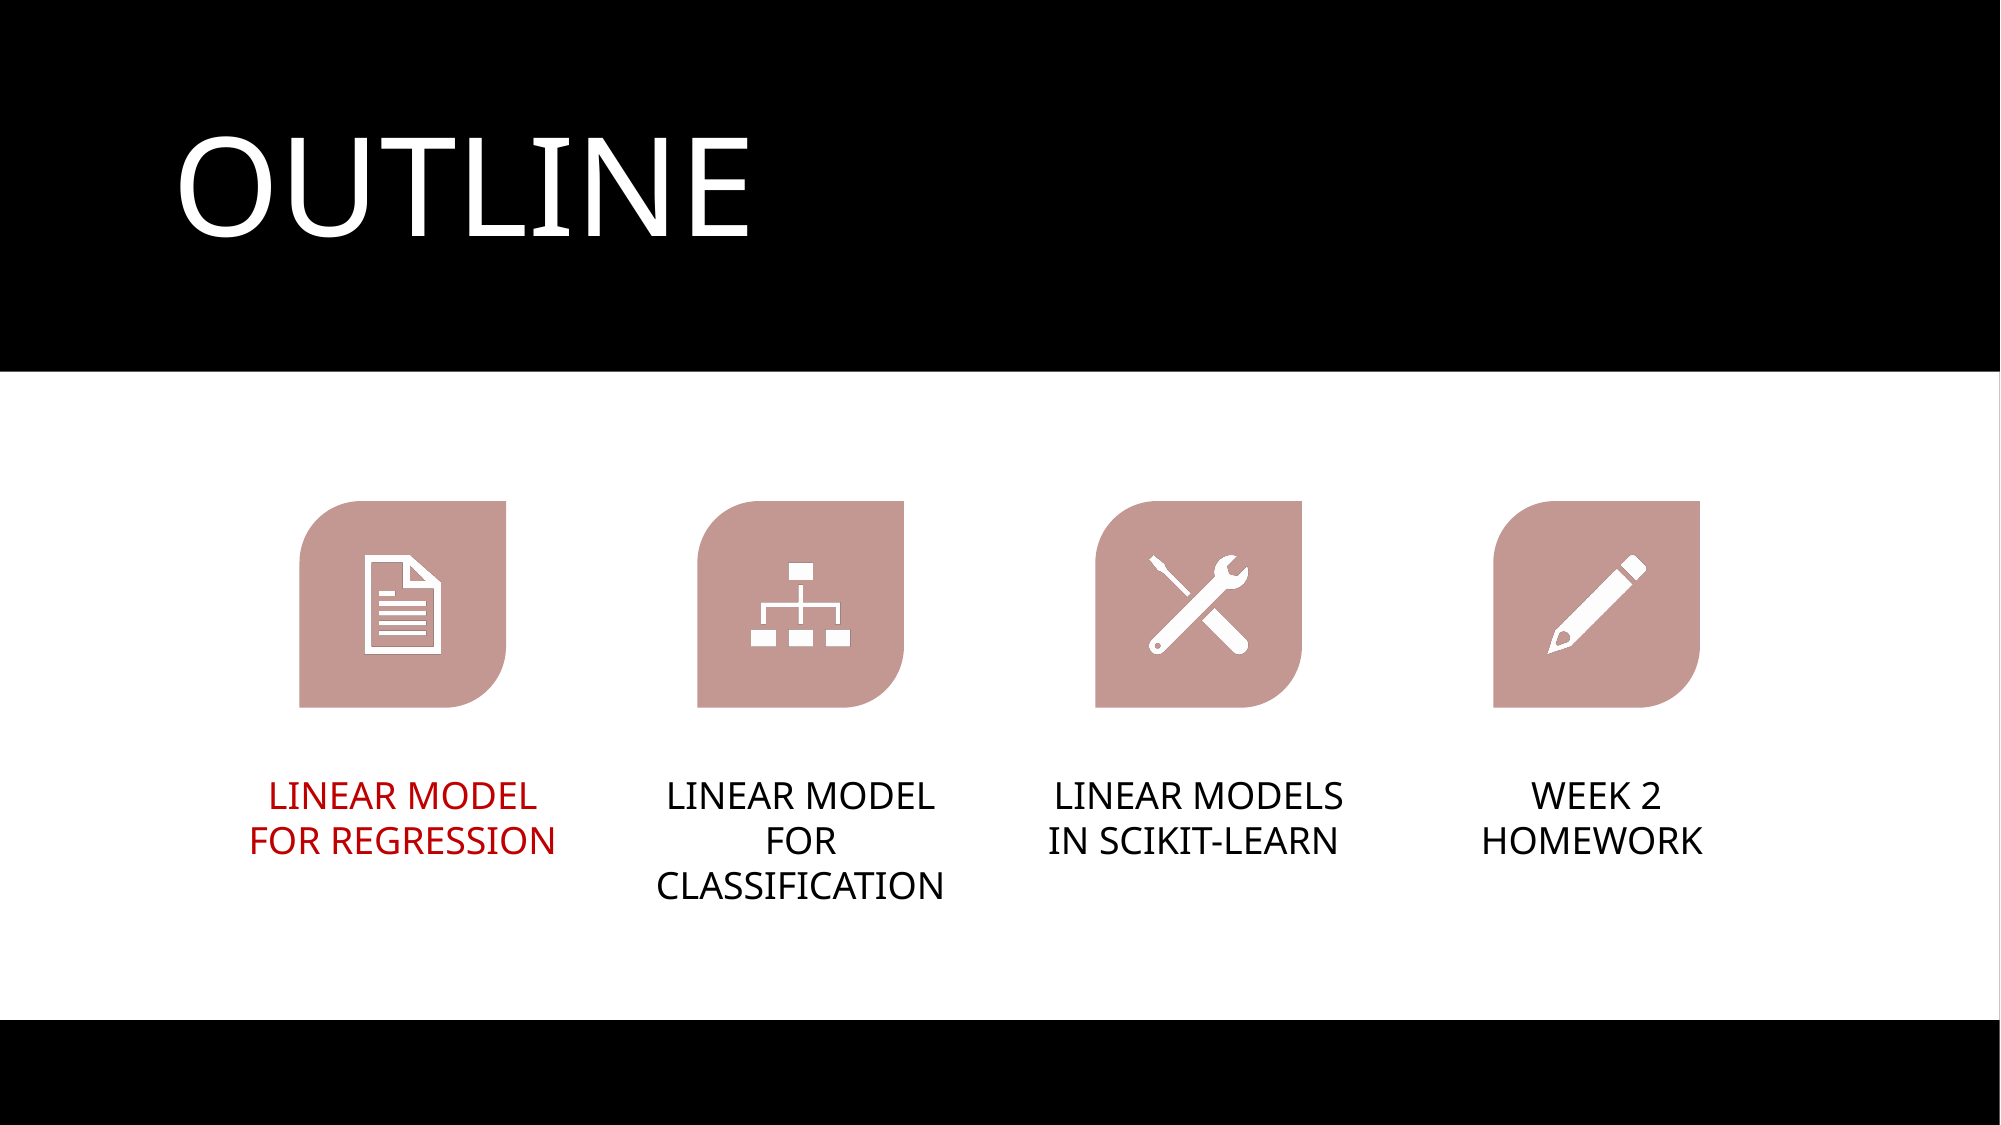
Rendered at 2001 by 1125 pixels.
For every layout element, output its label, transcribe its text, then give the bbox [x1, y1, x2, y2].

text_box [0, 371, 2000, 1020]
title OUTLINE [157, 52, 1842, 332]
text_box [233, 500, 1767, 891]
text_box [0, 1020, 2000, 1125]
text_box [0, 0, 2000, 371]
